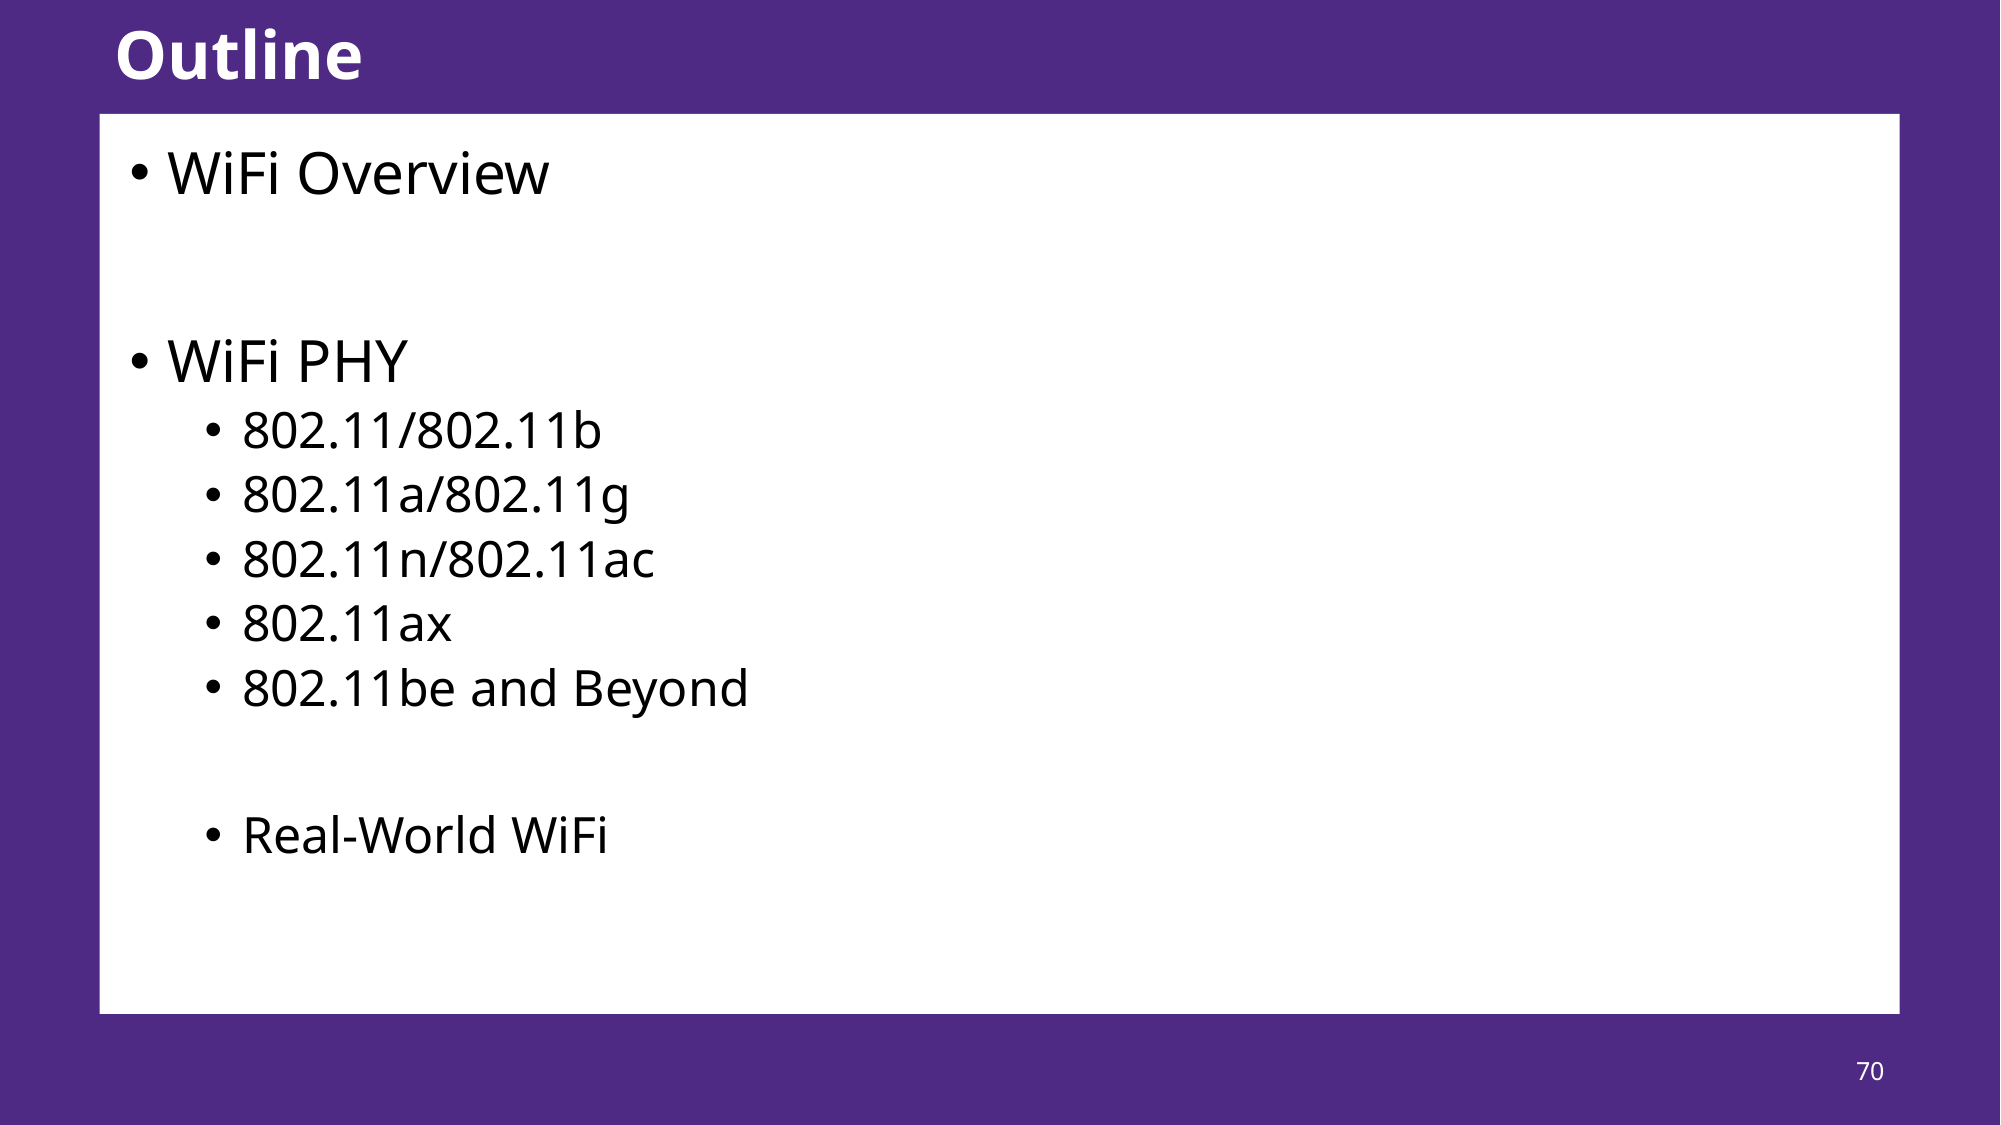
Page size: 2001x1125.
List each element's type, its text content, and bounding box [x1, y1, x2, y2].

title Outline [99, 1, 1900, 114]
slide_number 70 [1749, 1042, 1900, 1103]
list WiFi Overview WiFi PHY 802.11/802.11b 802.11a/802.11g 802.11n/802.11ac 802.11ax 802.11be and Beyond Real-World WiFi [99, 114, 1900, 1014]
